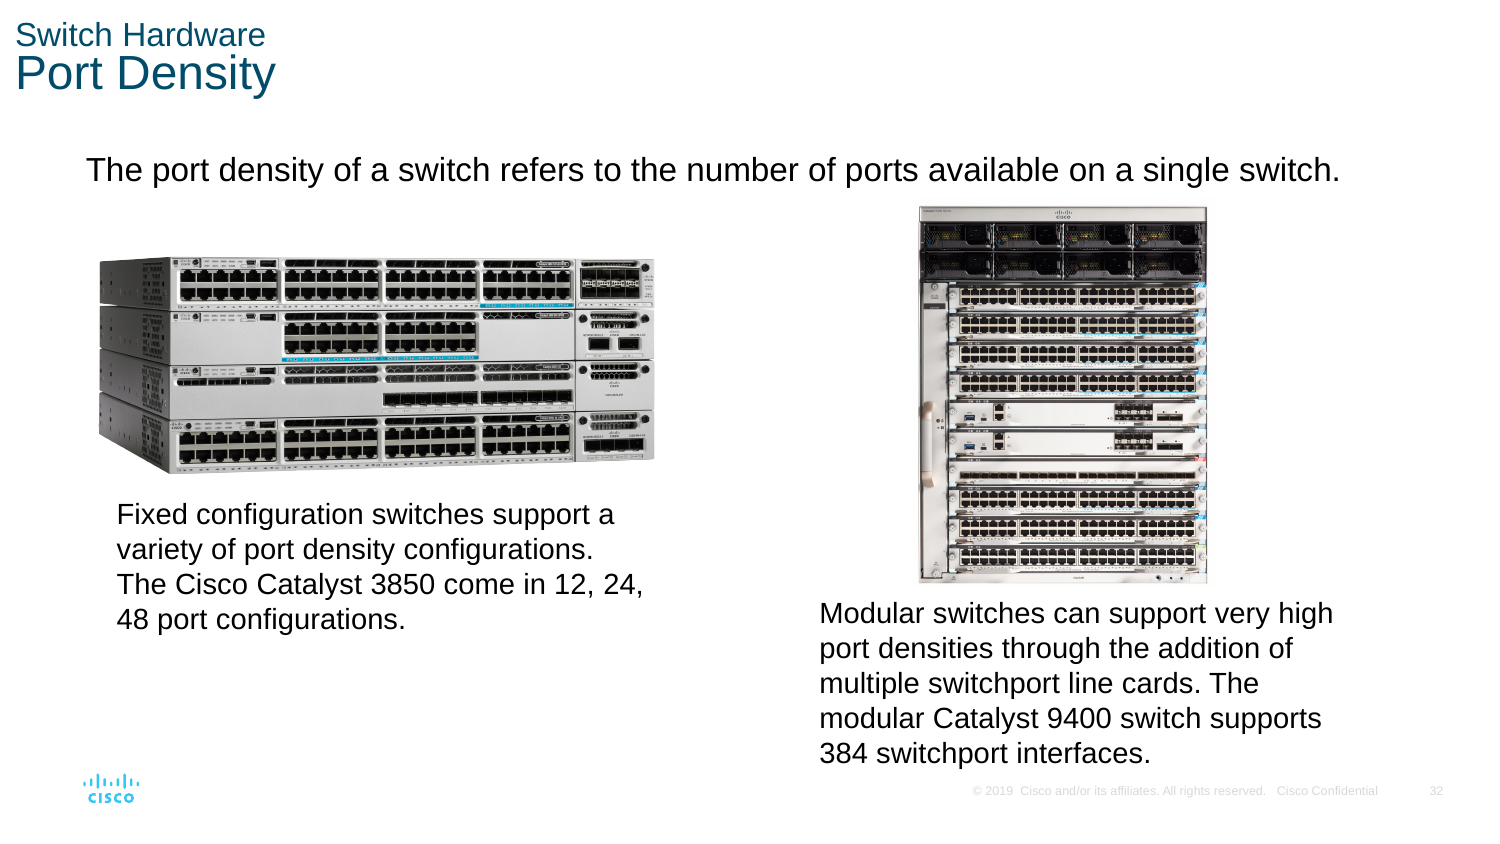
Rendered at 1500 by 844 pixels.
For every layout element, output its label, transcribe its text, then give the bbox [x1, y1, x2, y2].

text_box Fixed configuration switches support a variety of port density configurations. The Cisco Catalyst 3850 come in 12, 24, 48 port configurations. [101, 497, 667, 643]
picture [913, 197, 1216, 588]
title Switch Hardware Port Density [0, 0, 1500, 121]
text_box Modular switches can support very high port densities through the addition of multiple switchport line cards. The modular Catalyst 9400 switch supports 384 switchport interfaces. [804, 587, 1382, 777]
list The port density of a switch refers to the number of ports available on a single switch. [70, 140, 1430, 212]
picture [70, 236, 684, 489]
